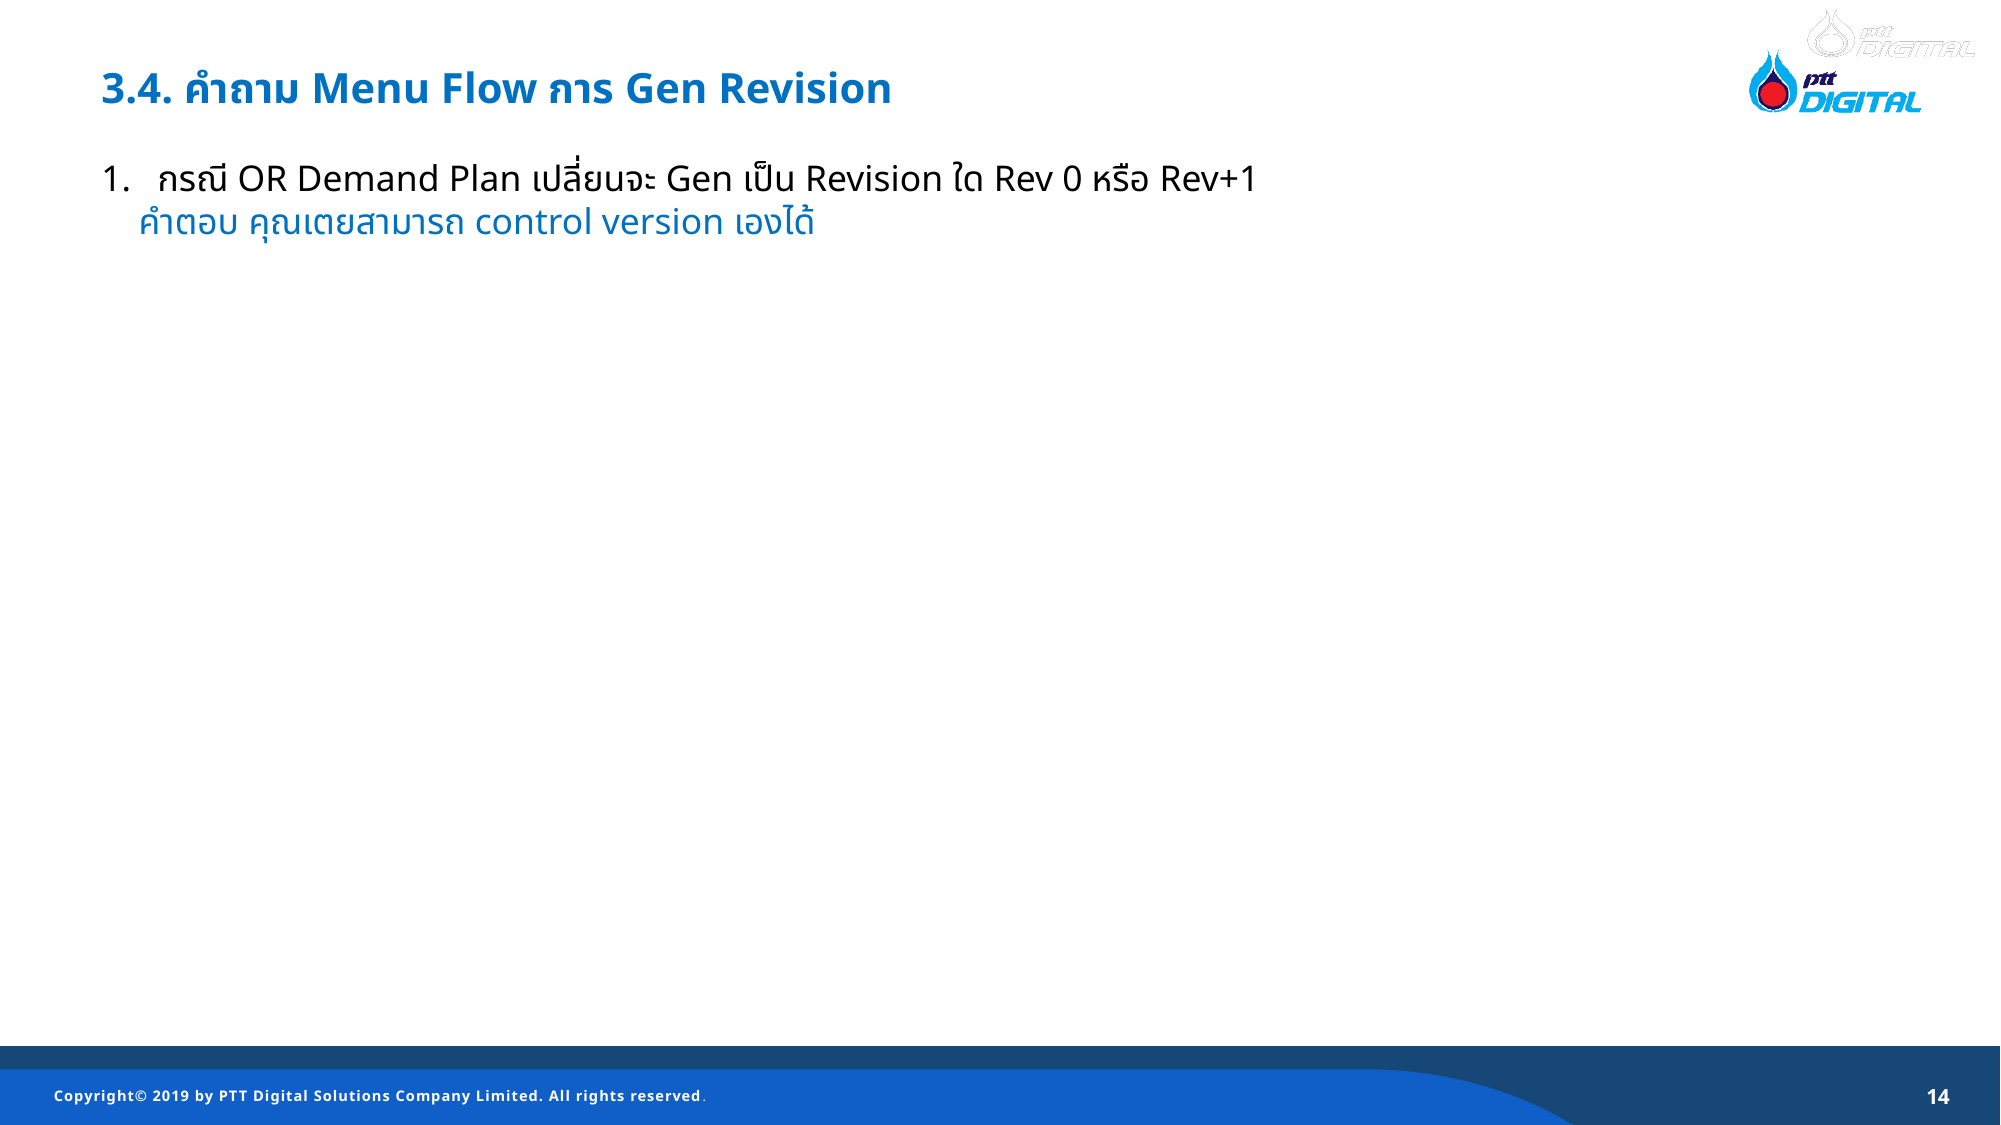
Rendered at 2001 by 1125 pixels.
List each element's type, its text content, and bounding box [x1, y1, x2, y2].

slide_number 14 [1891, 1076, 1985, 1119]
picture [0, 1046, 2000, 1125]
list 3.4. คำถาม Menu Flow การ Gen Revision [86, 54, 1709, 114]
picture [1744, 0, 1977, 135]
text_box กรณี OR Demand Plan เปลี่ยนจะ Gen เป็น Revision ใด Rev 0 หรือ Rev+1 คำตอบ คุณเตยสามารถ control version เองได้ [86, 148, 1615, 1000]
